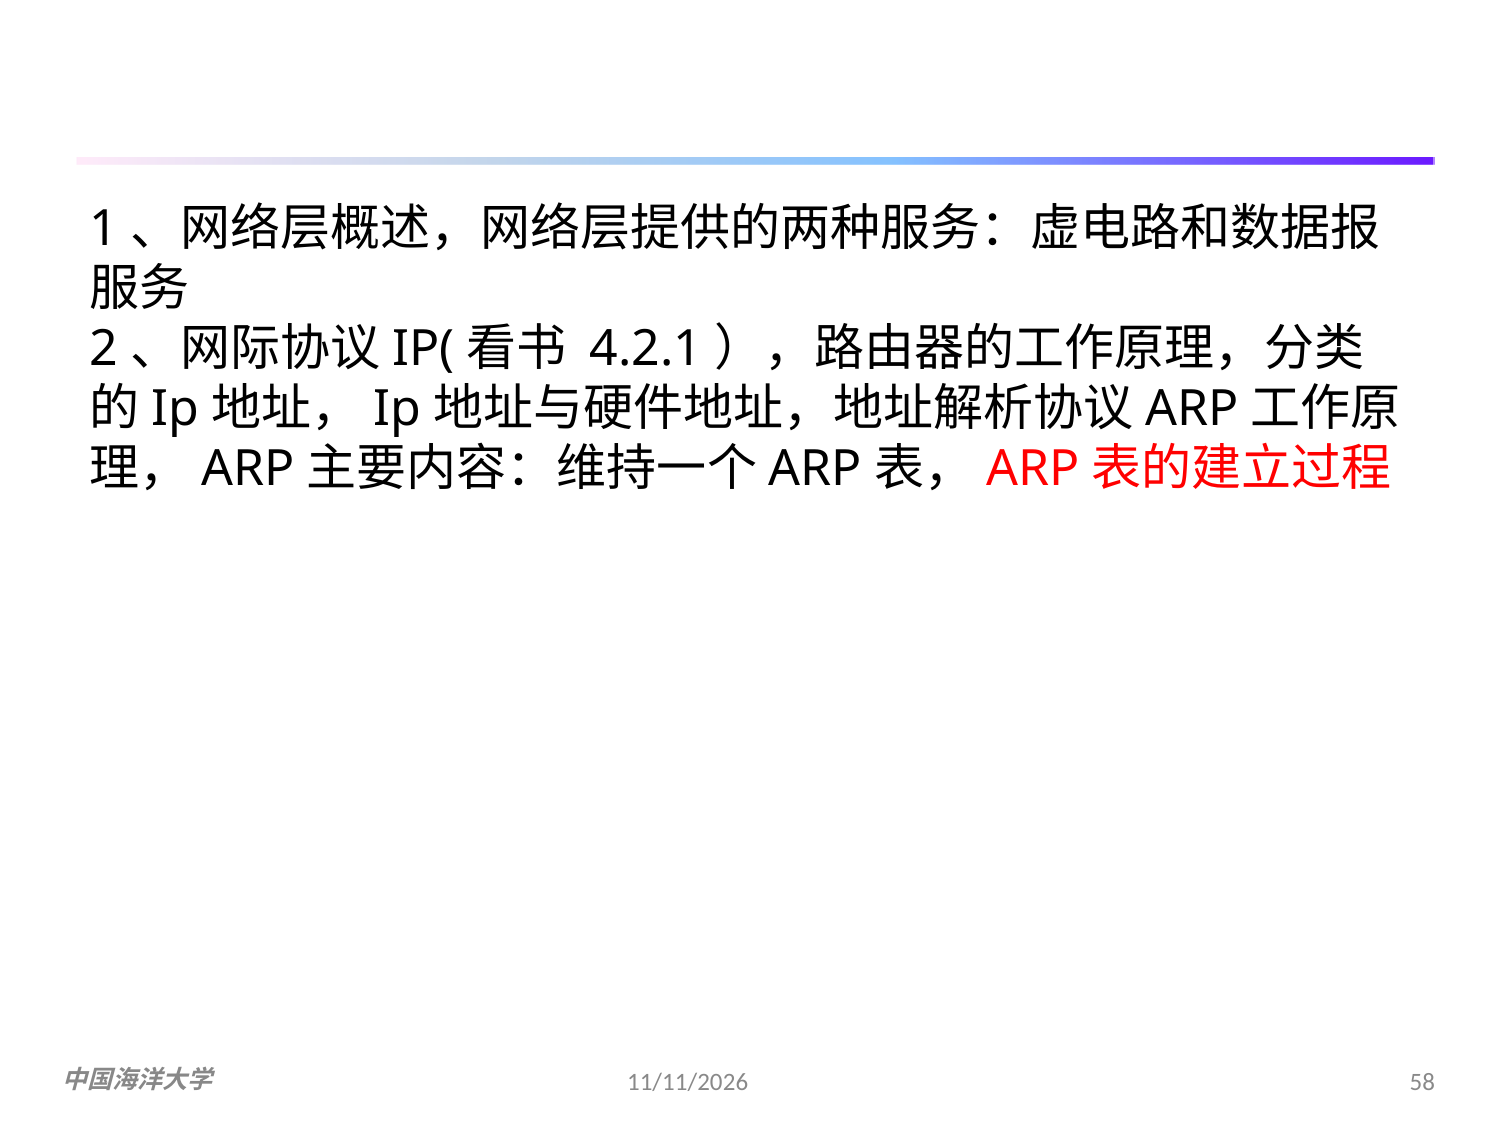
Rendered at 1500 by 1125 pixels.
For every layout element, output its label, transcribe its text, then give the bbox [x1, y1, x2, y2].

picture [76, 156, 1435, 165]
list 1、网络层概述，网络层提供的两种服务：虚电路和数据报服务 2、网际协议IP(看书 4.2.1），路由器的工作原理，分类的Ip地址，Ip地址与硬件地址，地址解析协议ARP工作原理，ARP主要内容：维持一个ARP表，ARP表的建立过程 [75, 187, 1425, 930]
